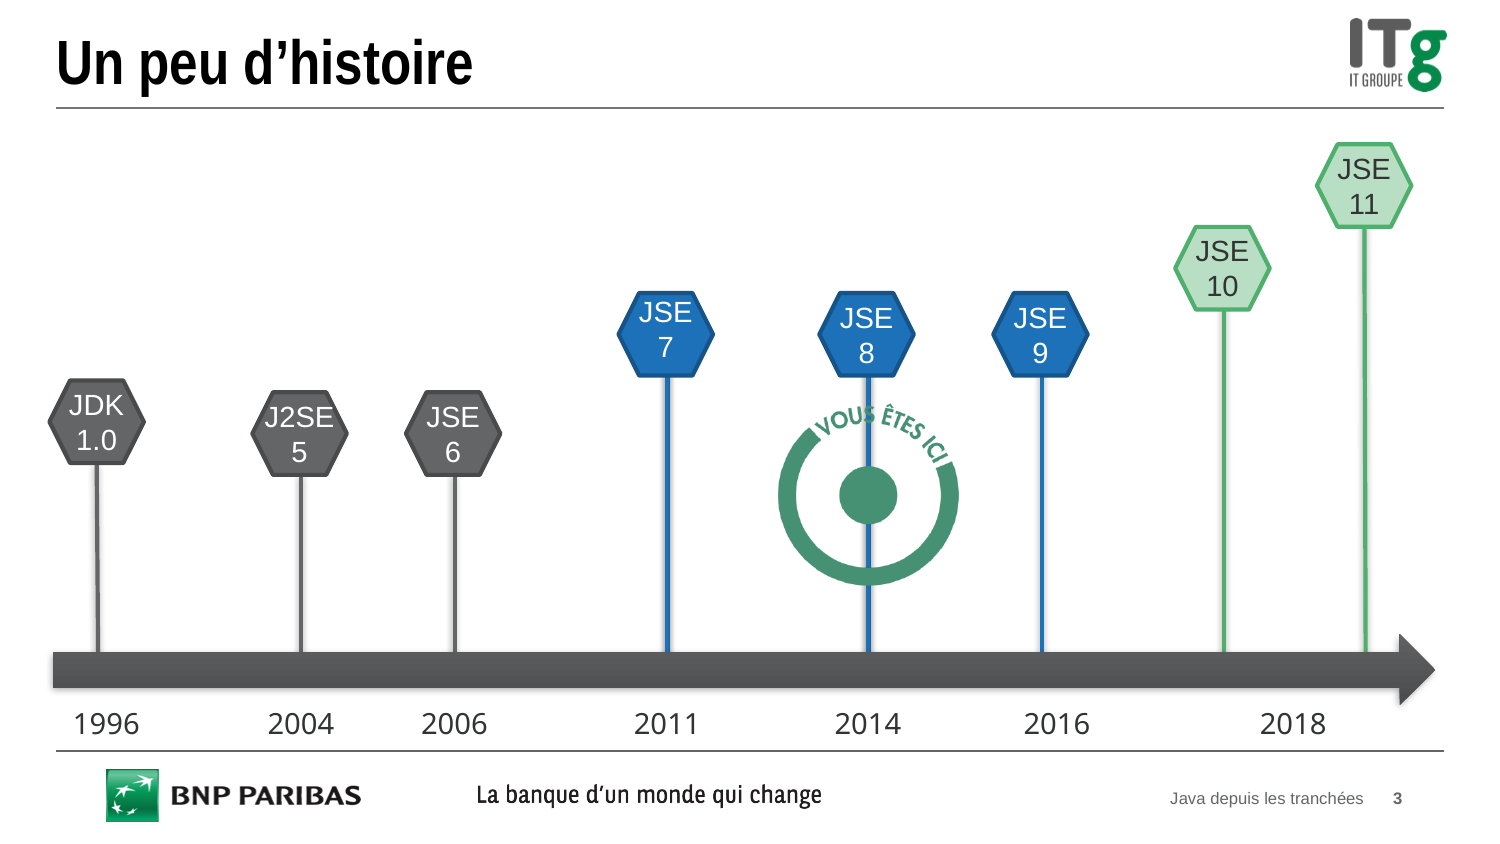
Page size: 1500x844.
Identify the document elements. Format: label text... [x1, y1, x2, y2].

text_box [864, 652, 872, 675]
picture [478, 784, 821, 809]
text_box JSE 10 [1163, 232, 1282, 316]
picture [106, 769, 361, 822]
text_box 2011 [620, 705, 715, 735]
text_box [1360, 652, 1368, 675]
title Un peu d’histoire [56, 14, 1444, 106]
text_box 1996 [59, 705, 154, 735]
text_box JSE 9 [981, 298, 1100, 382]
text_box [1190, 224, 1254, 232]
text_box [663, 652, 671, 675]
text_box 2018 [1246, 705, 1341, 735]
text_box [93, 652, 101, 662]
slide_number 3 [1372, 786, 1403, 810]
text_box 2004 [253, 705, 349, 735]
text_box JSE 7 [606, 292, 725, 376]
picture [770, 397, 966, 594]
text_box [64, 378, 129, 386]
text_box J2SE 5 [240, 398, 359, 481]
text_box [267, 390, 332, 398]
text_box JSE 11 [1366, 150, 1424, 233]
text_box 2016 [1009, 705, 1105, 735]
text_box 2014 [820, 705, 916, 735]
text_box JSE 8 [807, 298, 926, 382]
text_box 2006 [407, 705, 502, 735]
footer Java depuis les tranchées [1033, 786, 1365, 810]
text_box [1009, 290, 1072, 298]
text_box JSE 11 [1305, 150, 1362, 233]
text_box [53, 634, 1436, 706]
text_box [421, 390, 485, 398]
text_box JSE 6 [394, 398, 513, 481]
text_box [835, 290, 899, 298]
text_box [1332, 142, 1396, 150]
text_box JDK 1.0 [37, 386, 156, 470]
